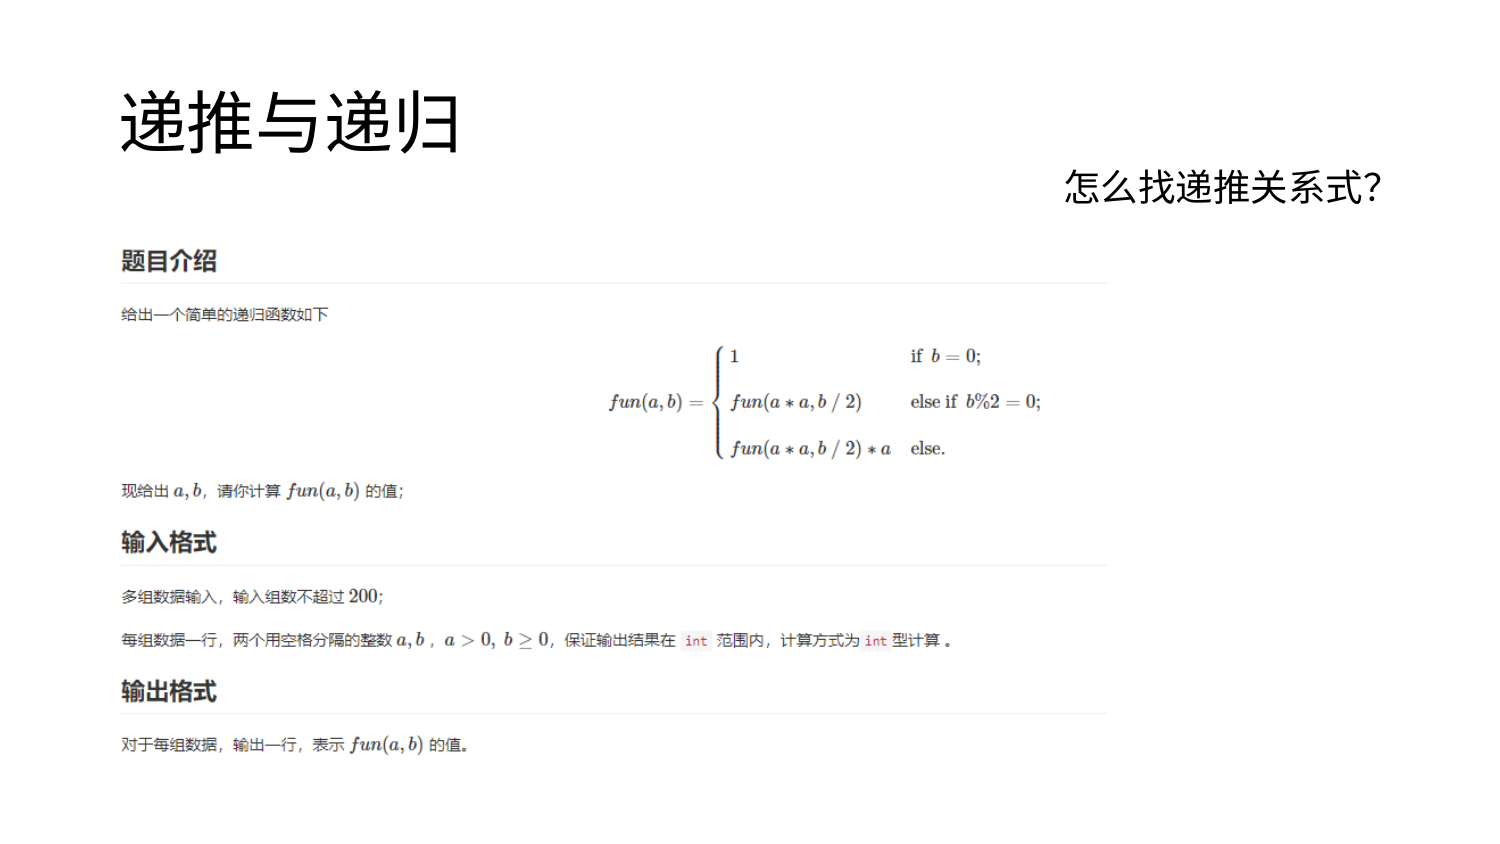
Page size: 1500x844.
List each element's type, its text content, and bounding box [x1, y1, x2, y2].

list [103, 236, 1107, 772]
text_box 怎么找递推关系式？ [1048, 156, 1385, 217]
title 递推与递归 [103, 44, 1397, 208]
